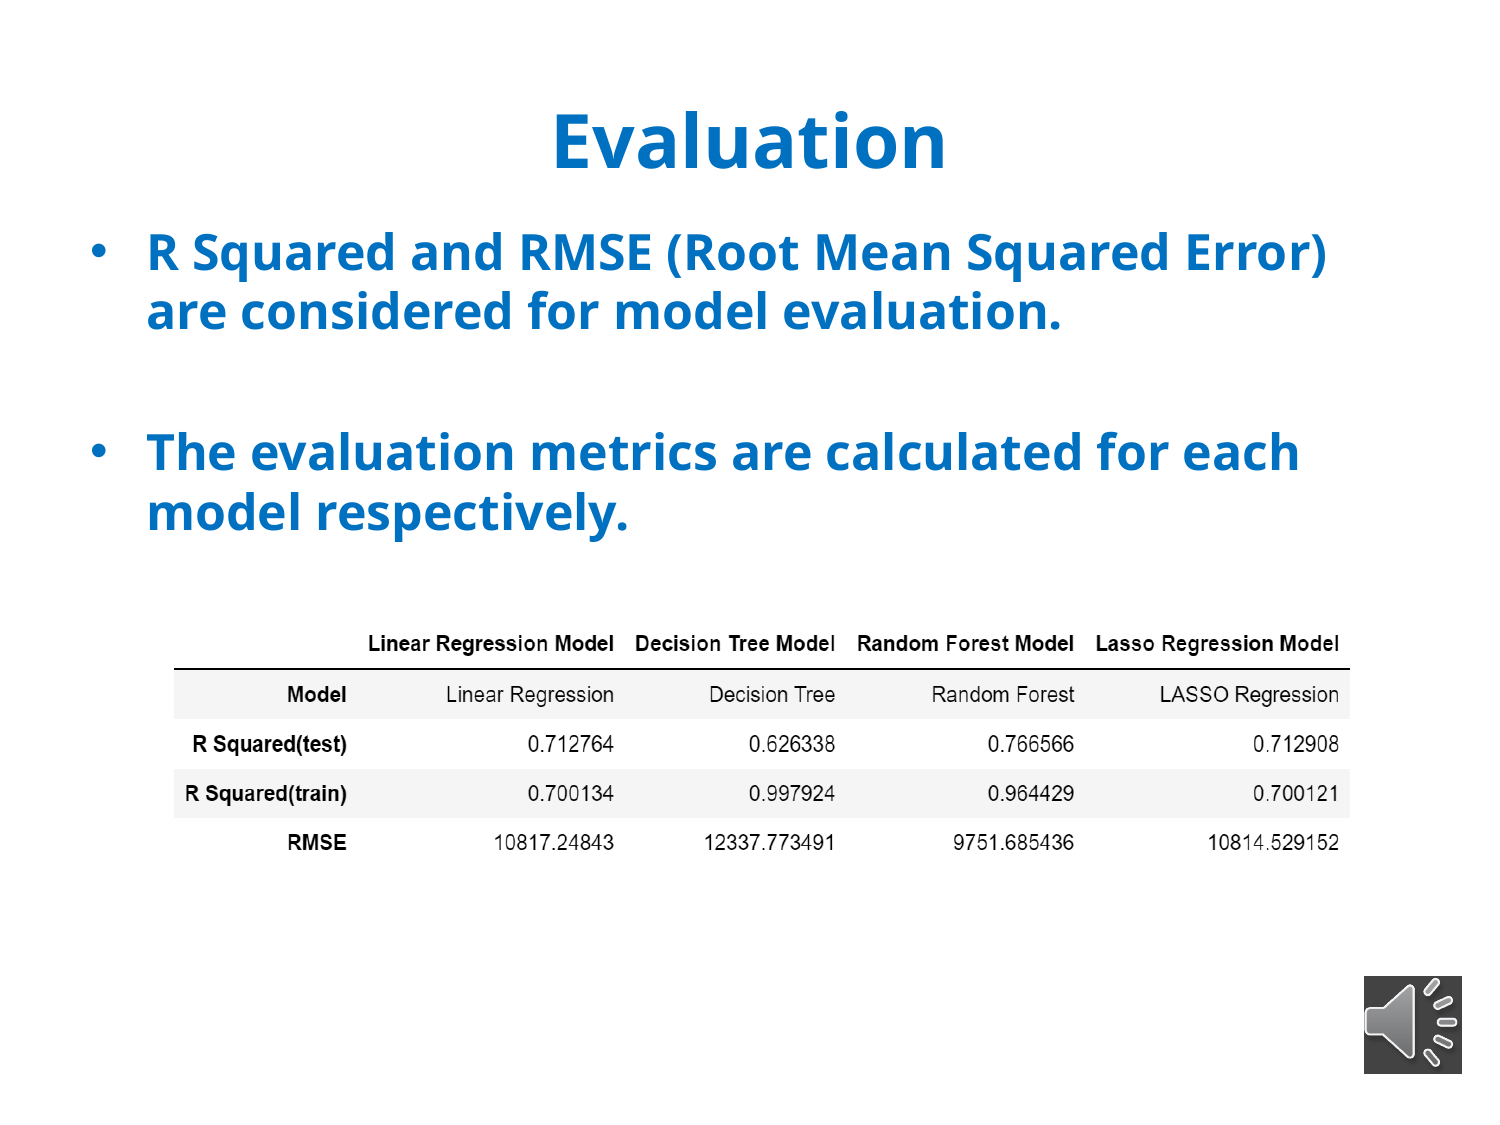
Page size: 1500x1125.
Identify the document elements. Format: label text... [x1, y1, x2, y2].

picture [162, 624, 1363, 882]
list R Squared and RMSE (Root Mean Squared Error) are considered for model evaluation. The evaluation metrics are calculated for each model respectively. [75, 212, 1425, 1005]
title Evaluation [75, 45, 1425, 212]
picture [1363, 974, 1464, 1076]
